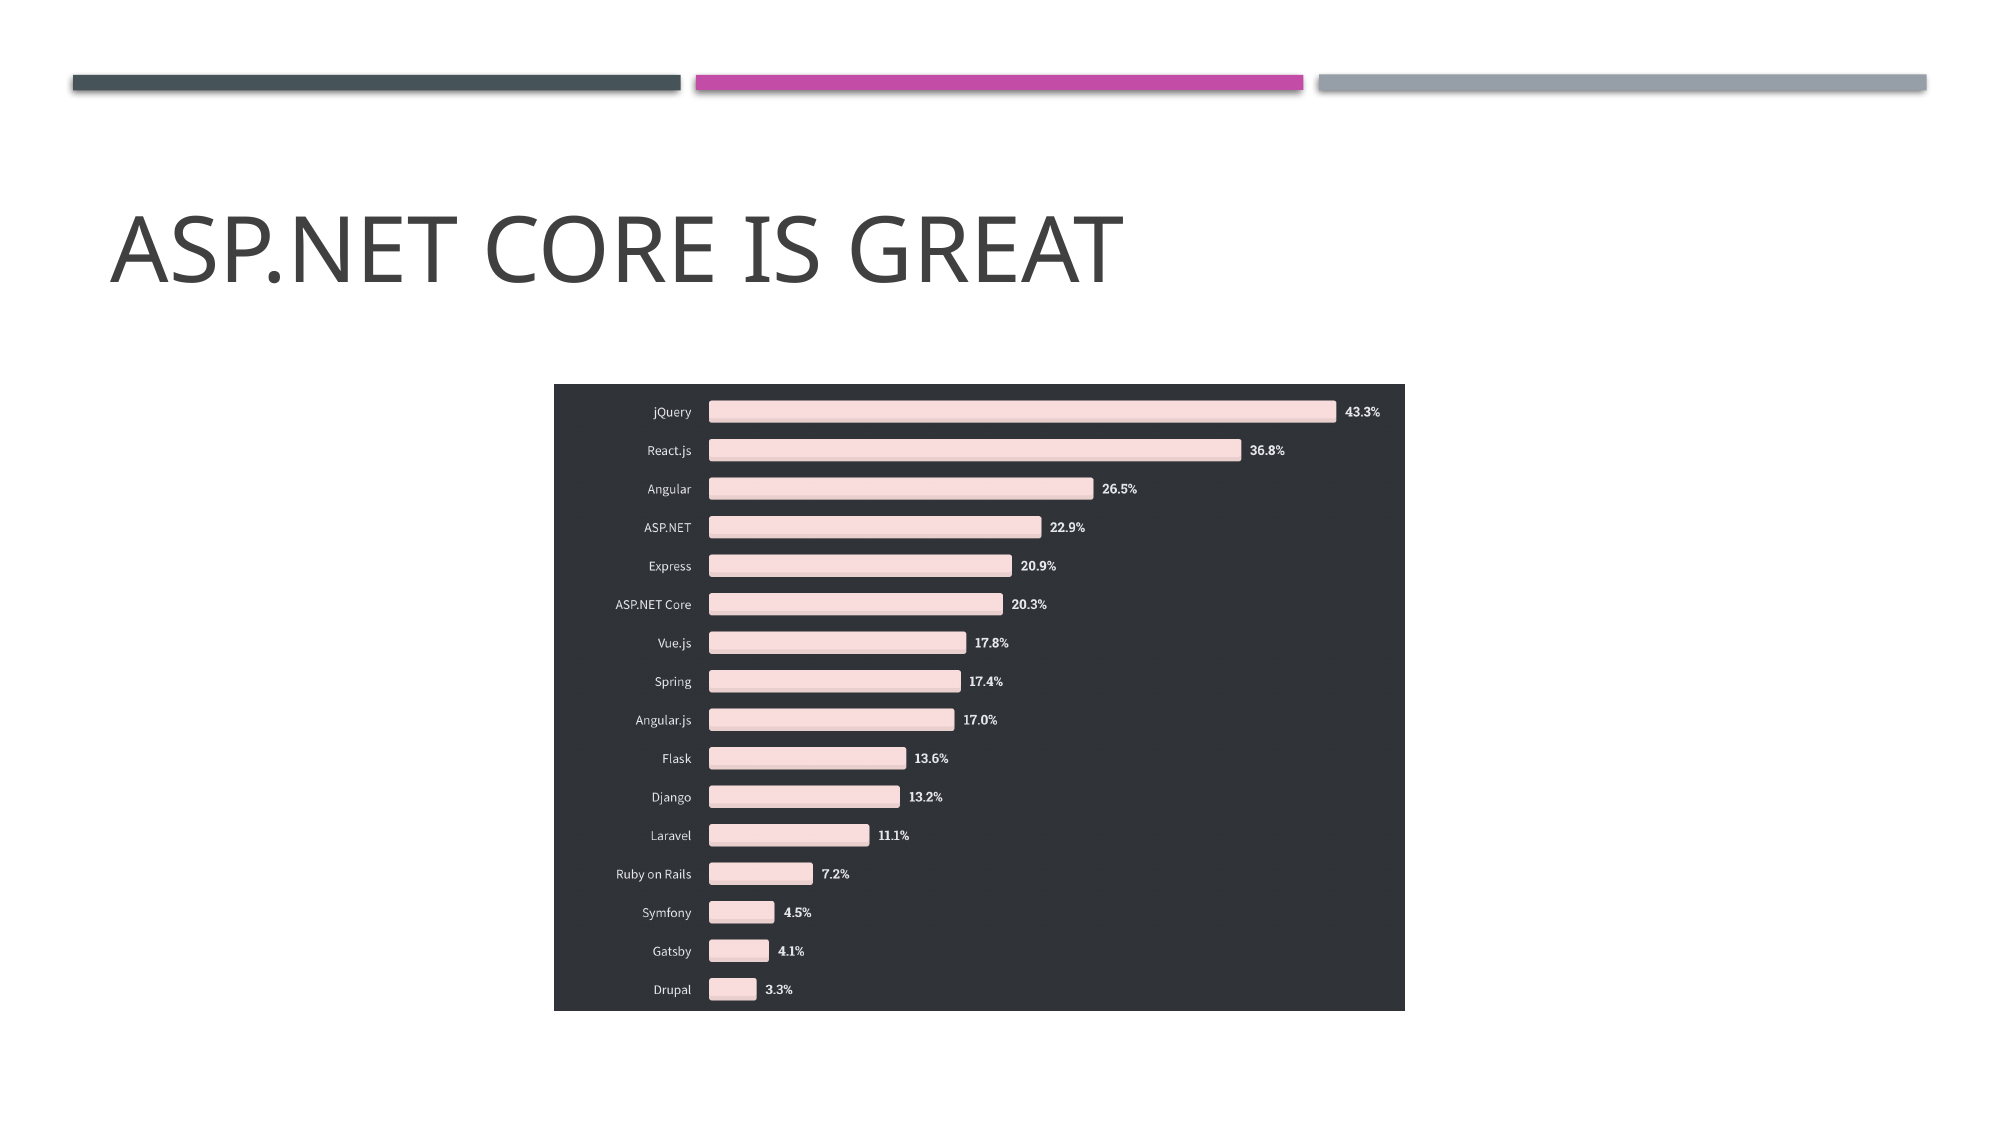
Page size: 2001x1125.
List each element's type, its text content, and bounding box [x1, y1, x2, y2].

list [553, 383, 1405, 1011]
title ASP.NET Core is great [95, 115, 1905, 311]
